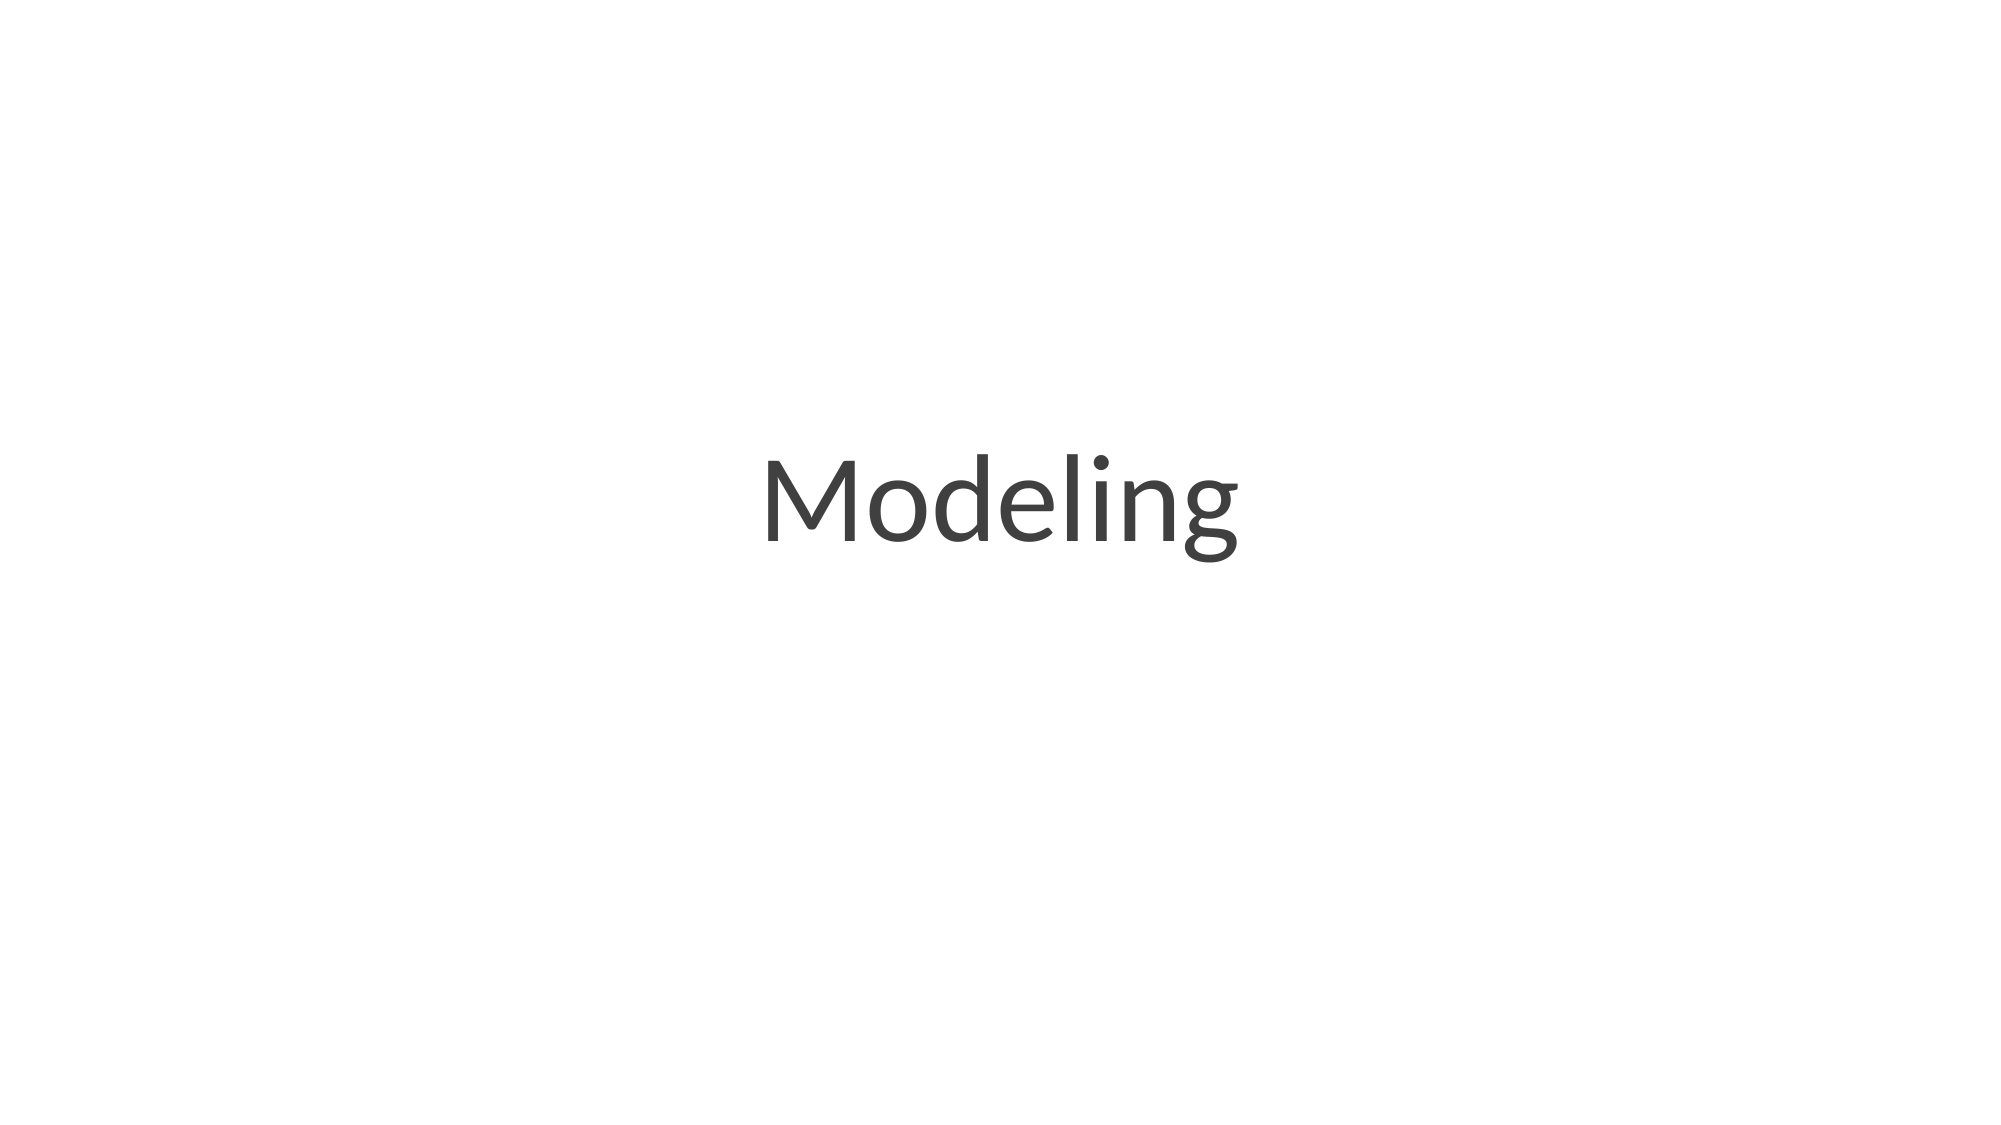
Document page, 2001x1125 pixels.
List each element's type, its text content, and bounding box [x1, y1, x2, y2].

title Modeling [249, 184, 1750, 576]
